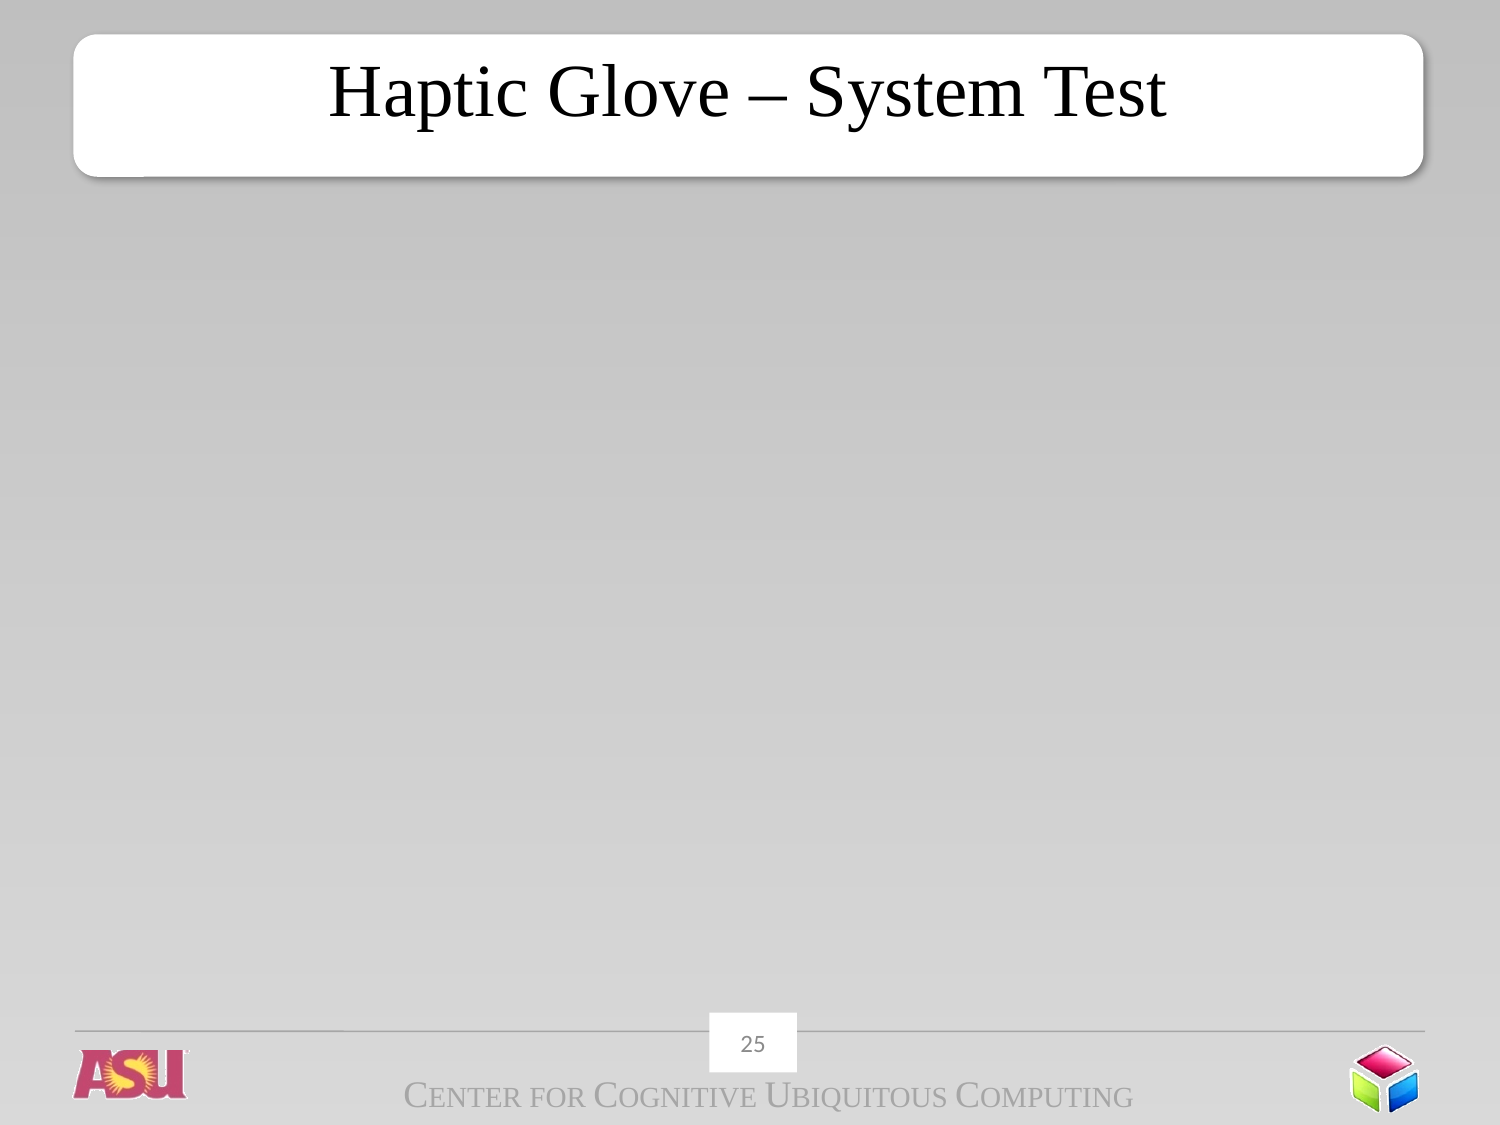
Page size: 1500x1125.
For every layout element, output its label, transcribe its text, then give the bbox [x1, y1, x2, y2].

slide_number 25 [709, 1012, 797, 1073]
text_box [59, 1050, 200, 1100]
title Haptic Glove – System Test [73, 34, 1424, 177]
